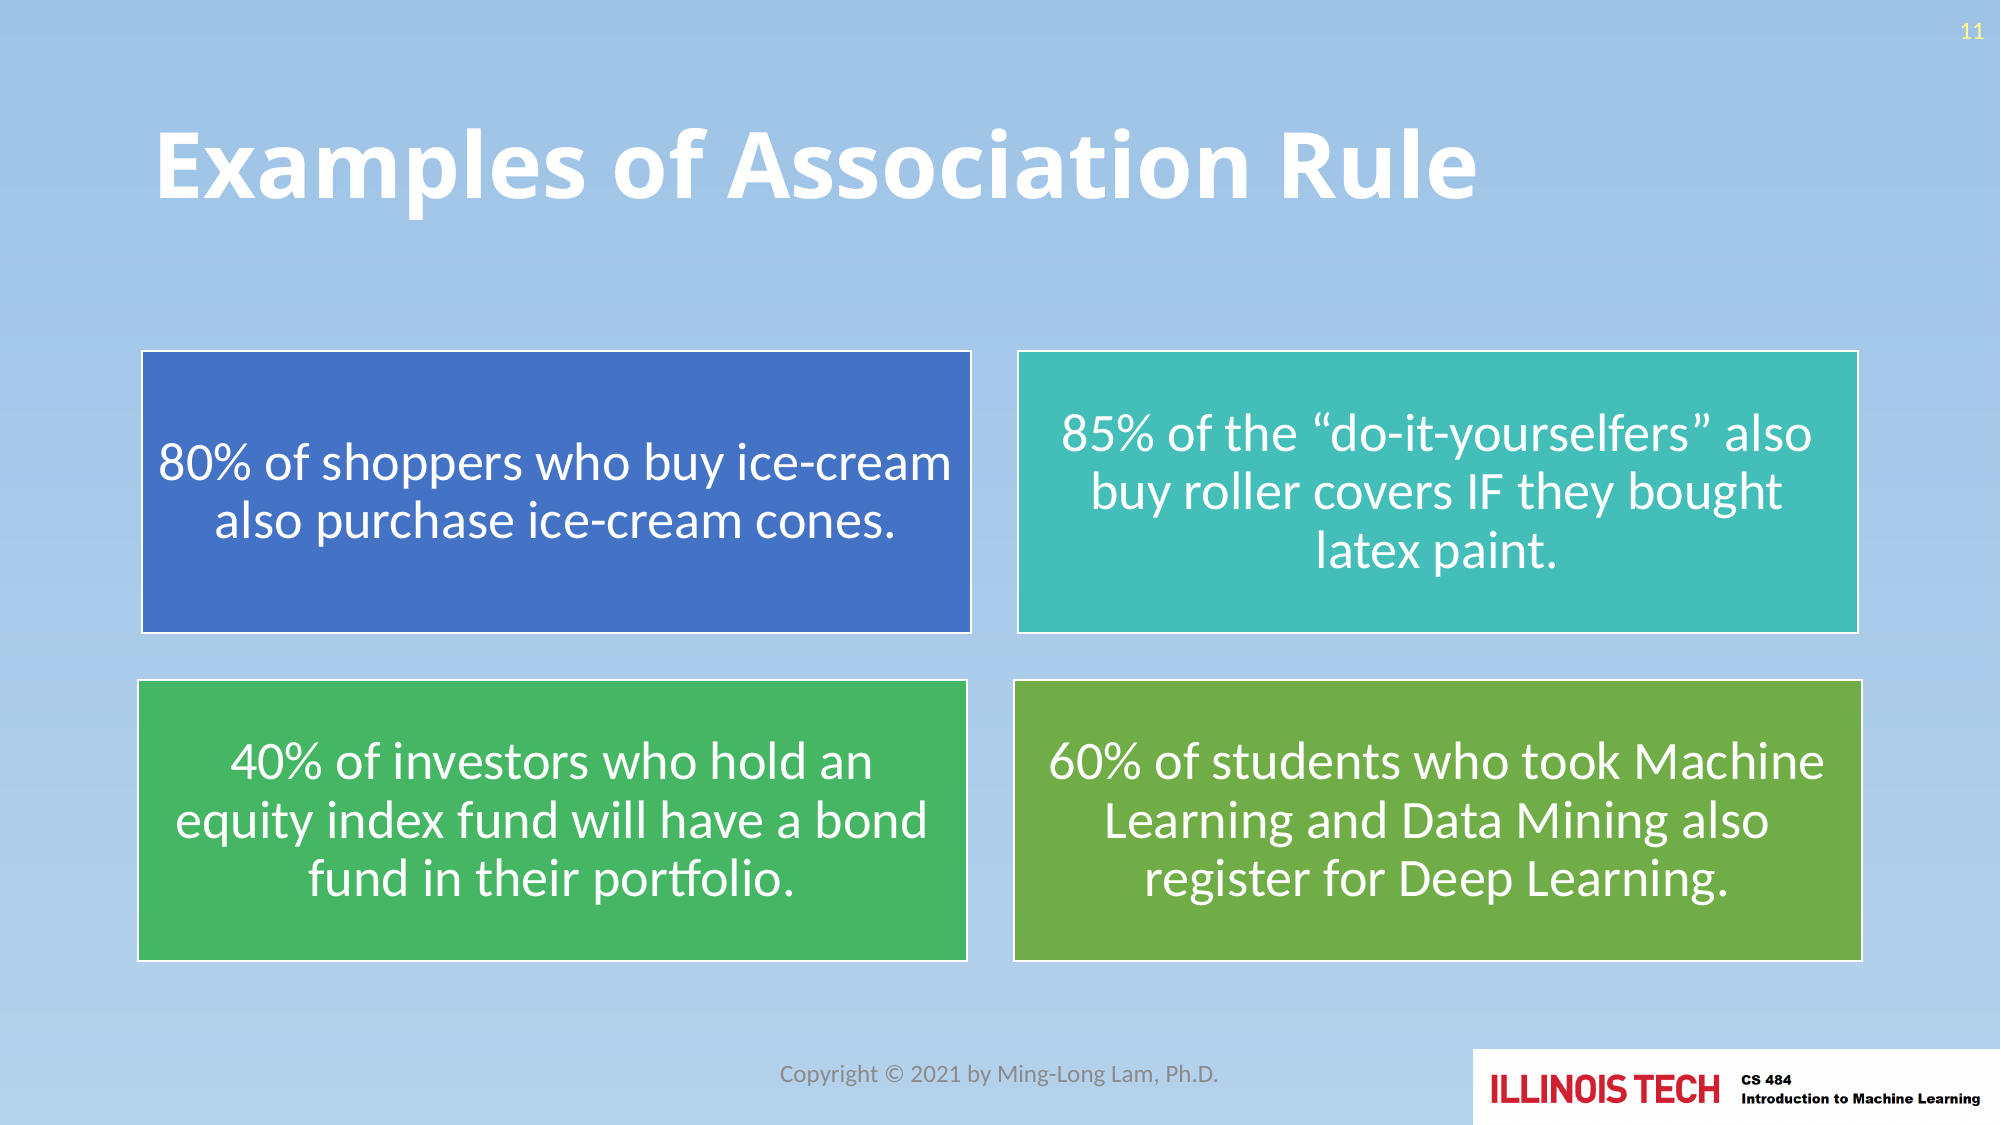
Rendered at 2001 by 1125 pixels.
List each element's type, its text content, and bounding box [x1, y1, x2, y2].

slide_number 11 [1550, 0, 2000, 60]
picture [1473, 1049, 2000, 1125]
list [137, 299, 1863, 1014]
title Examples of Association Rule [137, 59, 1863, 278]
footer Copyright © 2021 by Ming-Long Lam, Ph.D. [662, 1042, 1338, 1103]
